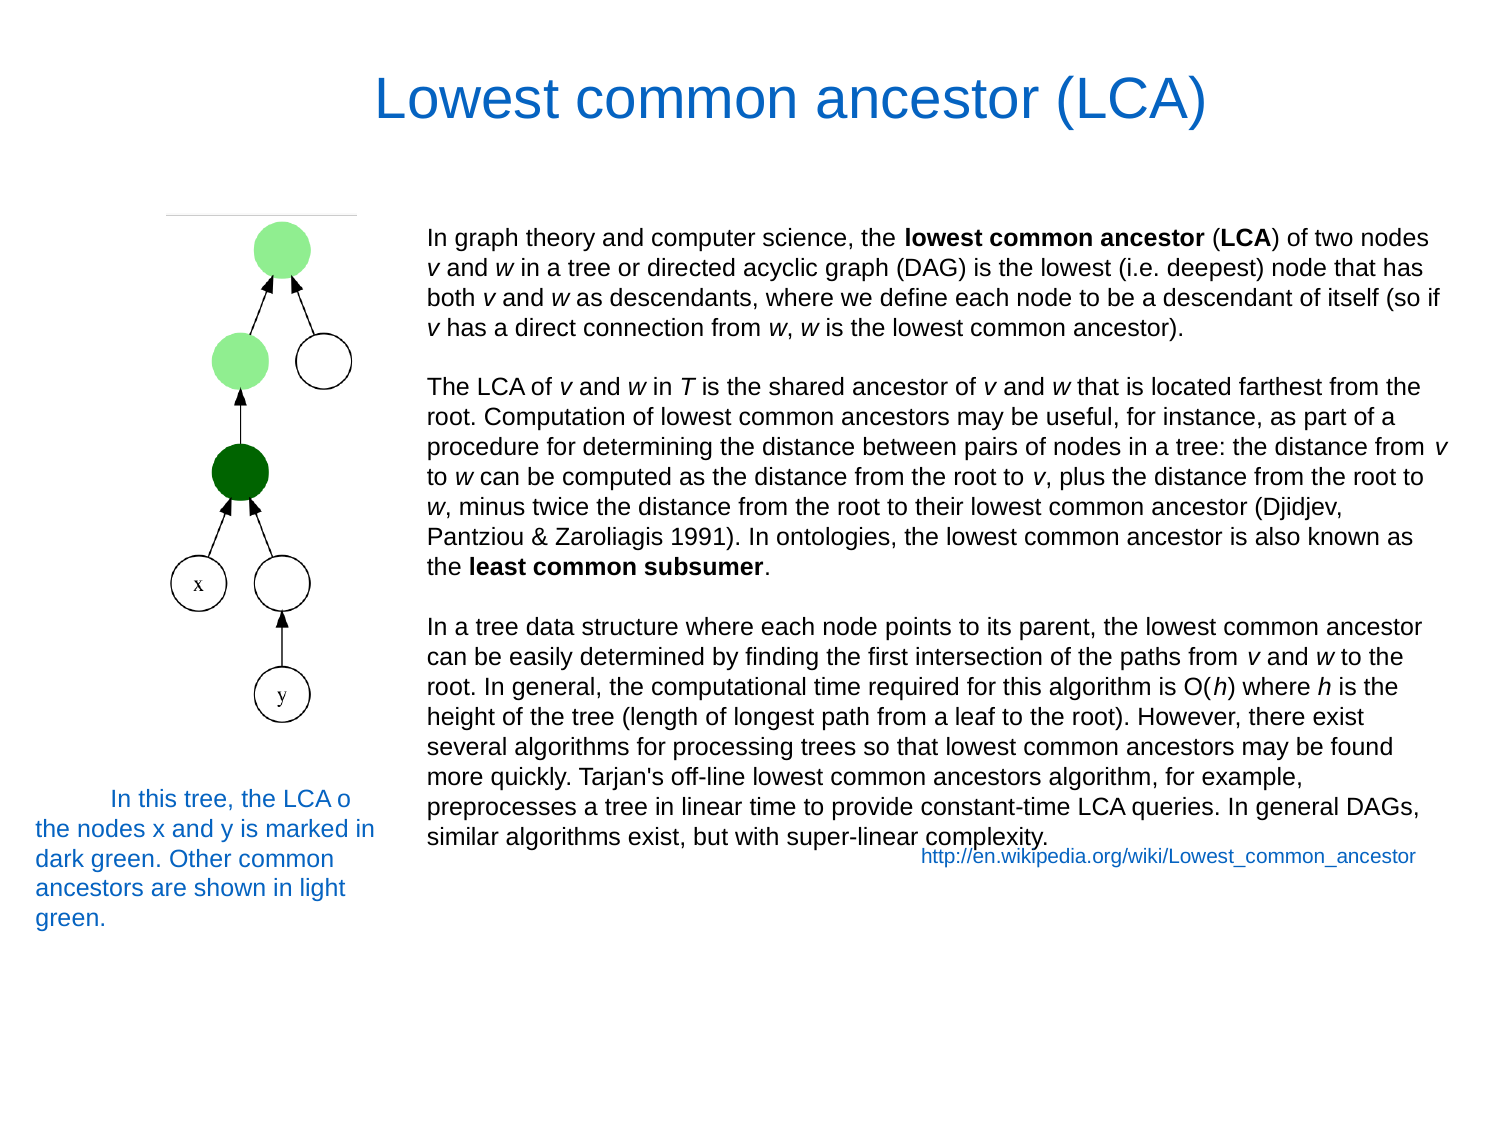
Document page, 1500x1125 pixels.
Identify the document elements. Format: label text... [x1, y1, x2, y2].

picture [166, 213, 358, 729]
text_box In graph theory and computer science, the lowest common ancestor (LCA) of two nodes v and w in a tree or directed acyclic graph (DAG) is the lowest (i.e. deepest) node that has both v and w as descendants, where we define each node to be a descendant of itself (so if v has a direct connection from w, w is the lowest common ancestor). The LCA of v and w in T is the shared ancestor of v and w that is located farthest from the root. Computation of lowest common ancestors may be useful, for instance, as part of a procedure for determining the distance between pairs of nodes in a tree: the distance from v to w can be computed as the distance from the root to v, plus the distance from the root to w, minus twice the distance from the root to their lowest common ancestor (Djidjev, Pantziou & Zaroliagis 1991). In ontologies, the lowest common ancestor is also known as the least common subsumer. In a tree data structure where each node points to its parent, the lowest common ancestor can be easily determined by finding the first intersection of the paths from v and w to the root. In general, the computational time required for this algorithm is O(h) where h is the height of the tree (length of longest path from a leaf to the root). However, there exist several algorithms for processing trees so that lowest common ancestors may be found more quickly. Tarjan's off-line lowest common ancestors algorithm, for example, preprocesses a tree in linear time to provide constant-time LCA queries. In general DAGs, similar algorithms exist, but with super-linear complexity. [419, 213, 1456, 858]
text_box Lowest common ancestor (LCA) [52, 52, 1456, 138]
text_box In this tree, the LCA o the nodes x and y is marked in dark green. Other common ancestors are shown in light green. [27, 774, 395, 940]
text_box http://en.wikipedia.org/wiki/Lowest_common_ancestor [740, 834, 1424, 875]
